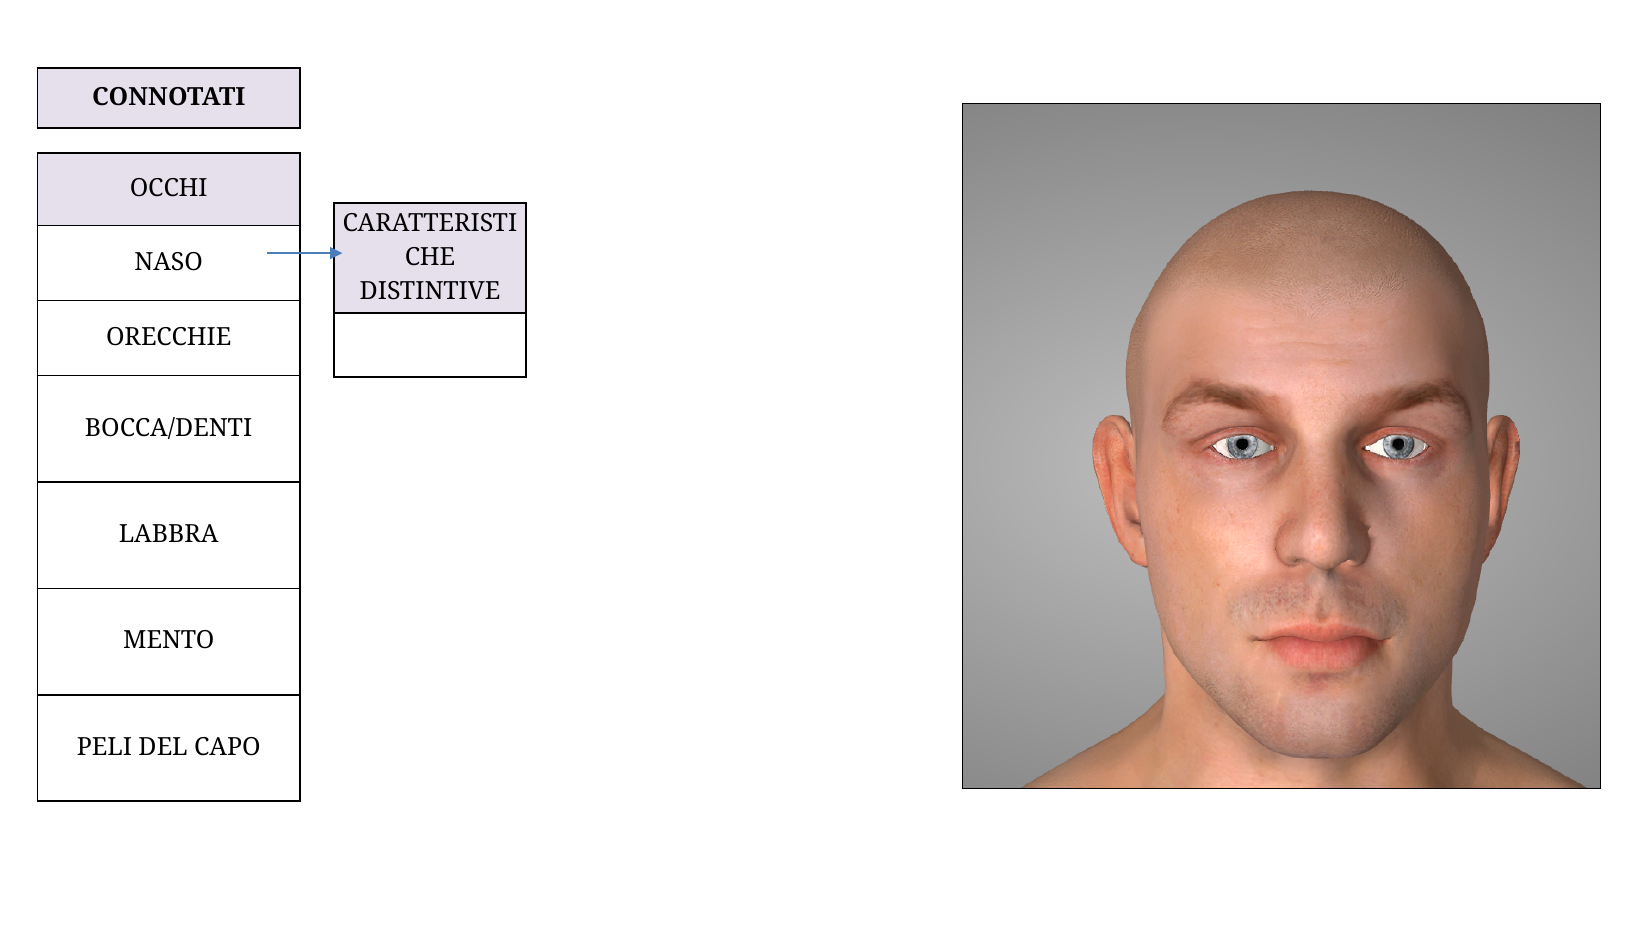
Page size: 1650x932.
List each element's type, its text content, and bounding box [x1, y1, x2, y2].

table_header CONNOTATI [38, 69, 299, 127]
picture [0, 0, 1650, 931]
table_header OCCHI [38, 154, 299, 225]
table_cell NASO [38, 226, 299, 300]
table_cell [335, 314, 525, 376]
table_cell ORECCHIE [38, 301, 299, 375]
table_cell PELI DEL CAPO [38, 696, 299, 800]
table_header CARATTERISTICHE DISTINTIVE [335, 204, 525, 312]
table_cell BOCCA/DENTI [38, 376, 299, 481]
table_cell MENTO [38, 589, 299, 694]
table_cell LABBRA [38, 483, 299, 588]
